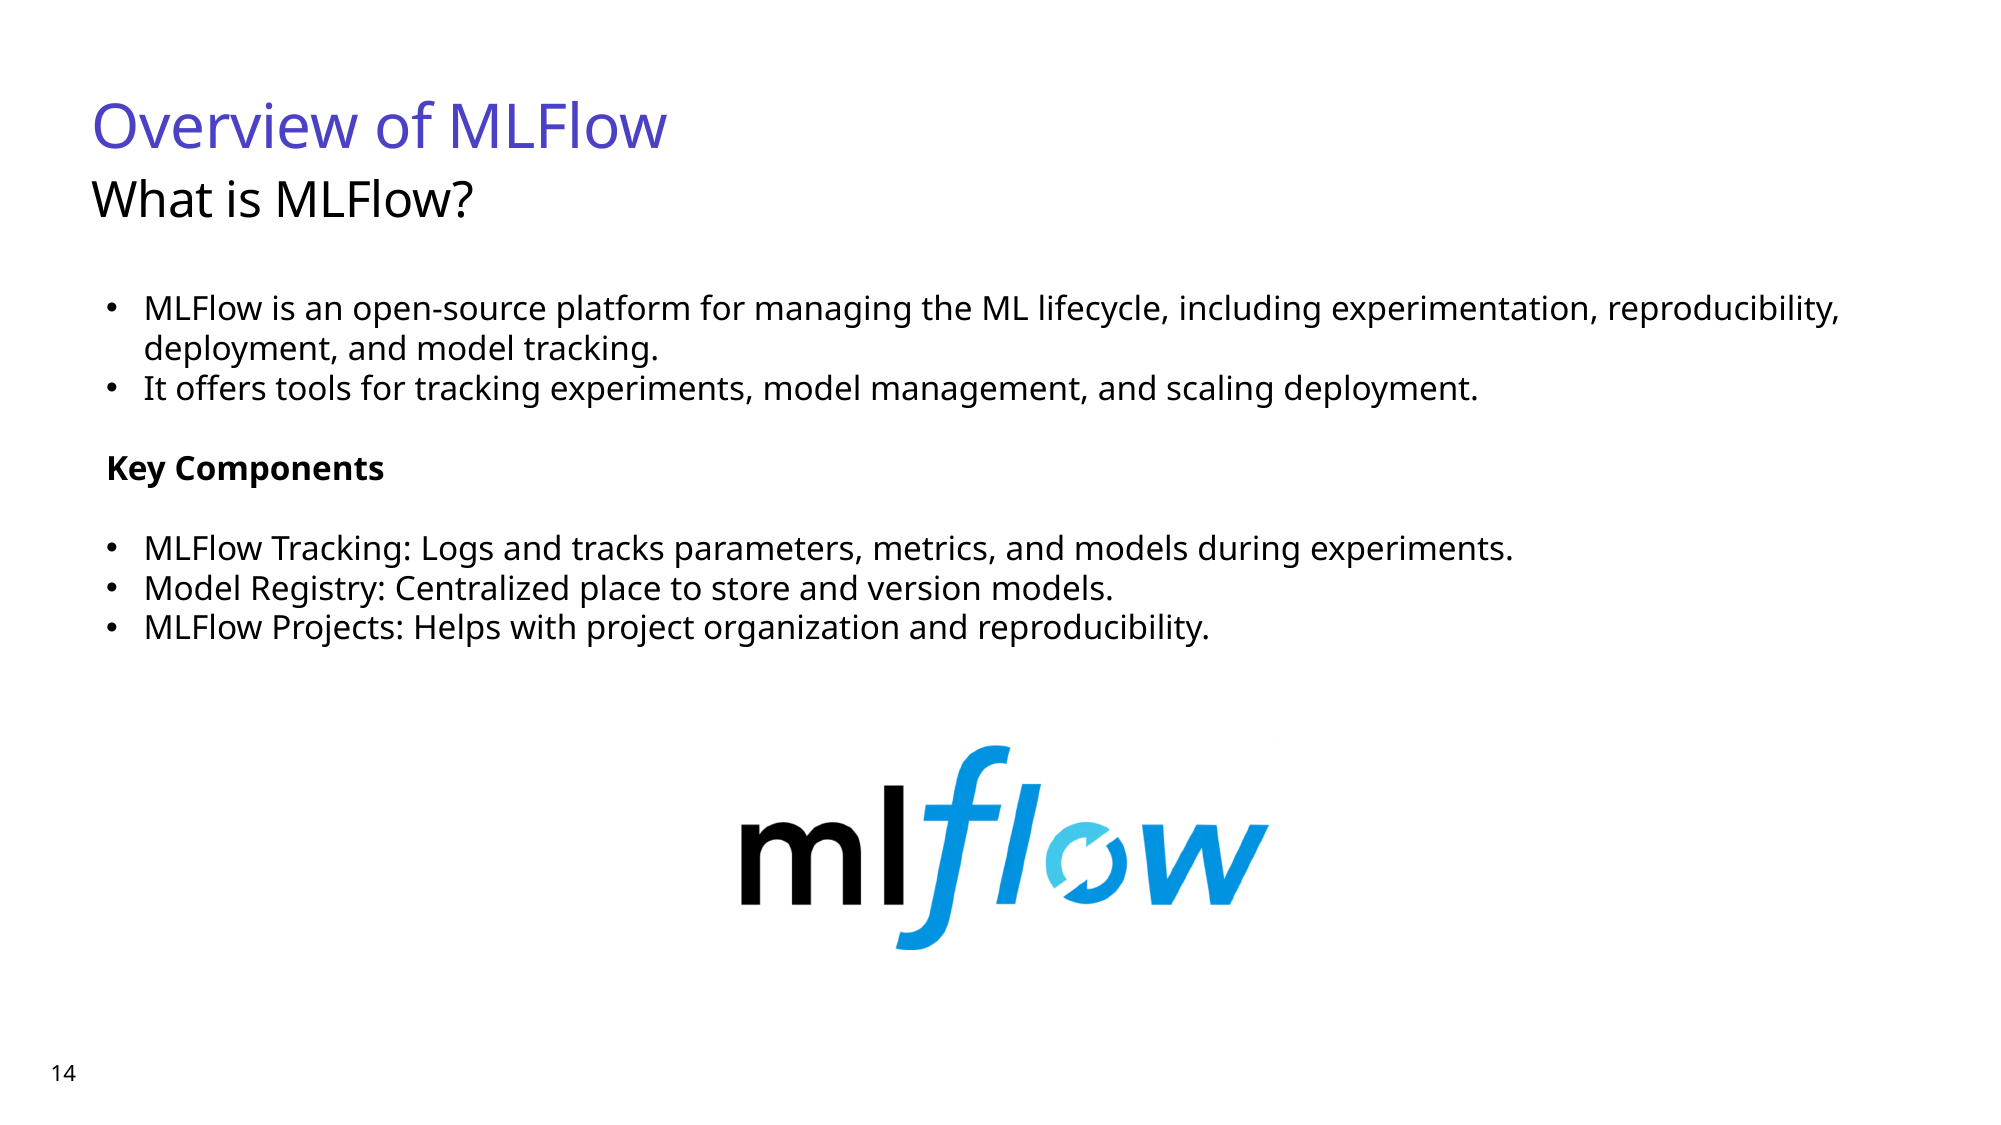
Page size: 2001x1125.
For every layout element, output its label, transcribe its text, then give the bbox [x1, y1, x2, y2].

list Overview of MLFlow [91, 86, 1909, 162]
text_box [70, 523, 1449, 631]
list What is MLFlow? [91, 167, 1909, 242]
text_box MLFlow is an open-source platform for managing the ML lifecycle, including experimentation, reproducibility, deployment, and model tracking. It offers tools for tracking experiments, model management, and scaling deployment. Key Components MLFlow Tracking: Logs and tracks parameters, metrics, and models during experiments. Model Registry: Centralized place to store and version models. MLFlow Projects: Helps with project organization and reproducibility. [91, 280, 1909, 655]
picture [720, 736, 1280, 958]
